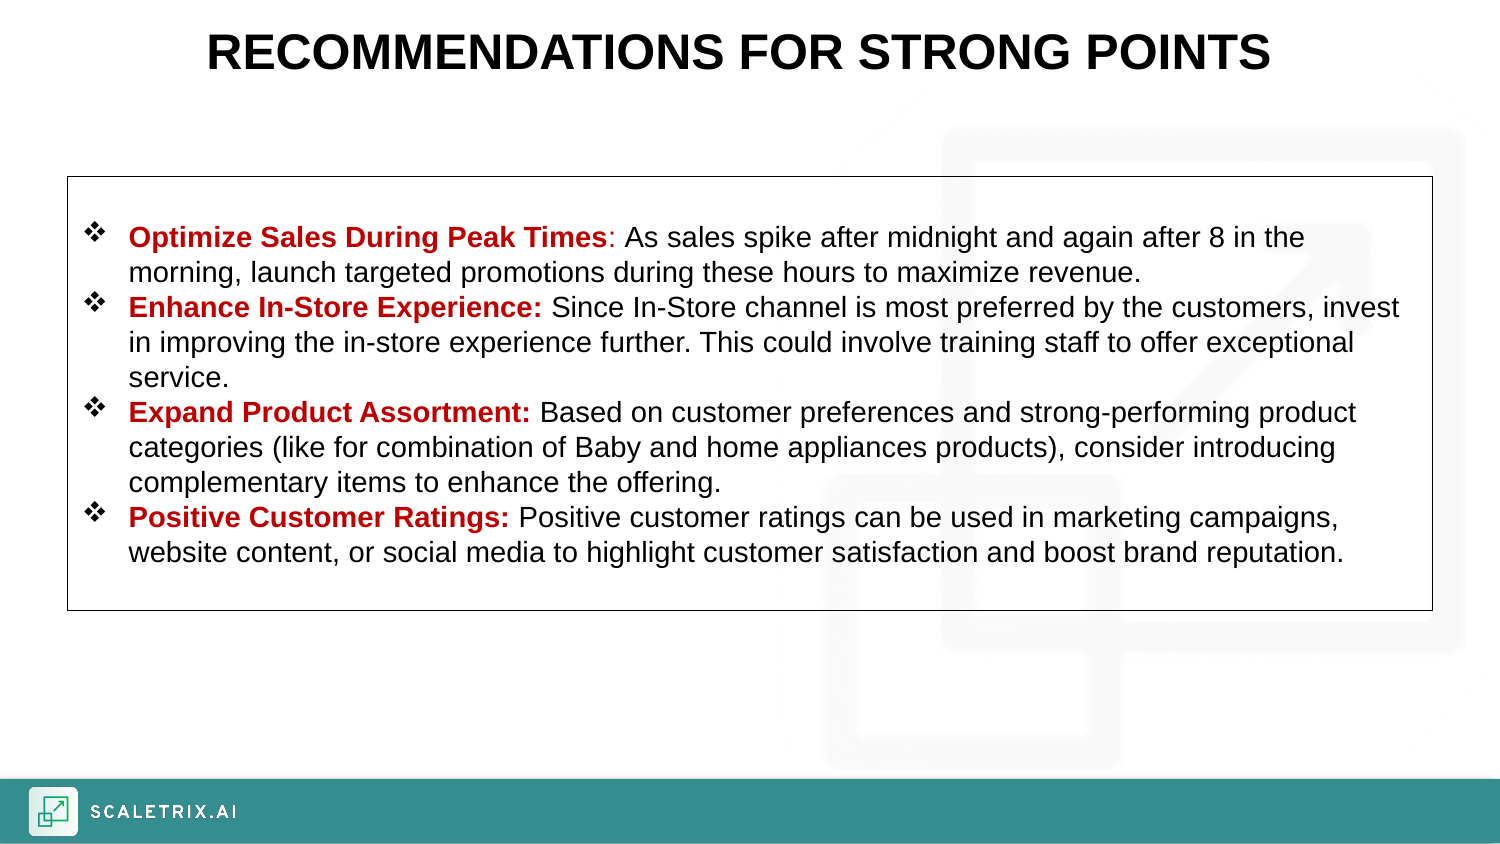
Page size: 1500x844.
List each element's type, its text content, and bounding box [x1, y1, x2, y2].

picture [0, 783, 266, 844]
text_box Optimize Sales During Peak Times: As sales spike after midnight and again after 8 in the morning, launch targeted promotions during these hours to maximize revenue. Enhance In-Store Experience: Since In-Store channel is most preferred by the customers, invest in improving the in-store experience further. This could involve training staff to offer exceptional service. Expand Product Assortment: Based on customer preferences and strong-performing product categories (like for combination of Baby and home appliances products), consider introducing complementary items to enhance the offering. Positive Customer Ratings: Positive customer ratings can be used in marketing campaigns, website content, or social media to highlight customer satisfaction and boost brand reputation. [67, 176, 1433, 611]
text_box RECOMMENDATIONS FOR STRONG POINTS [82, 5, 1396, 95]
